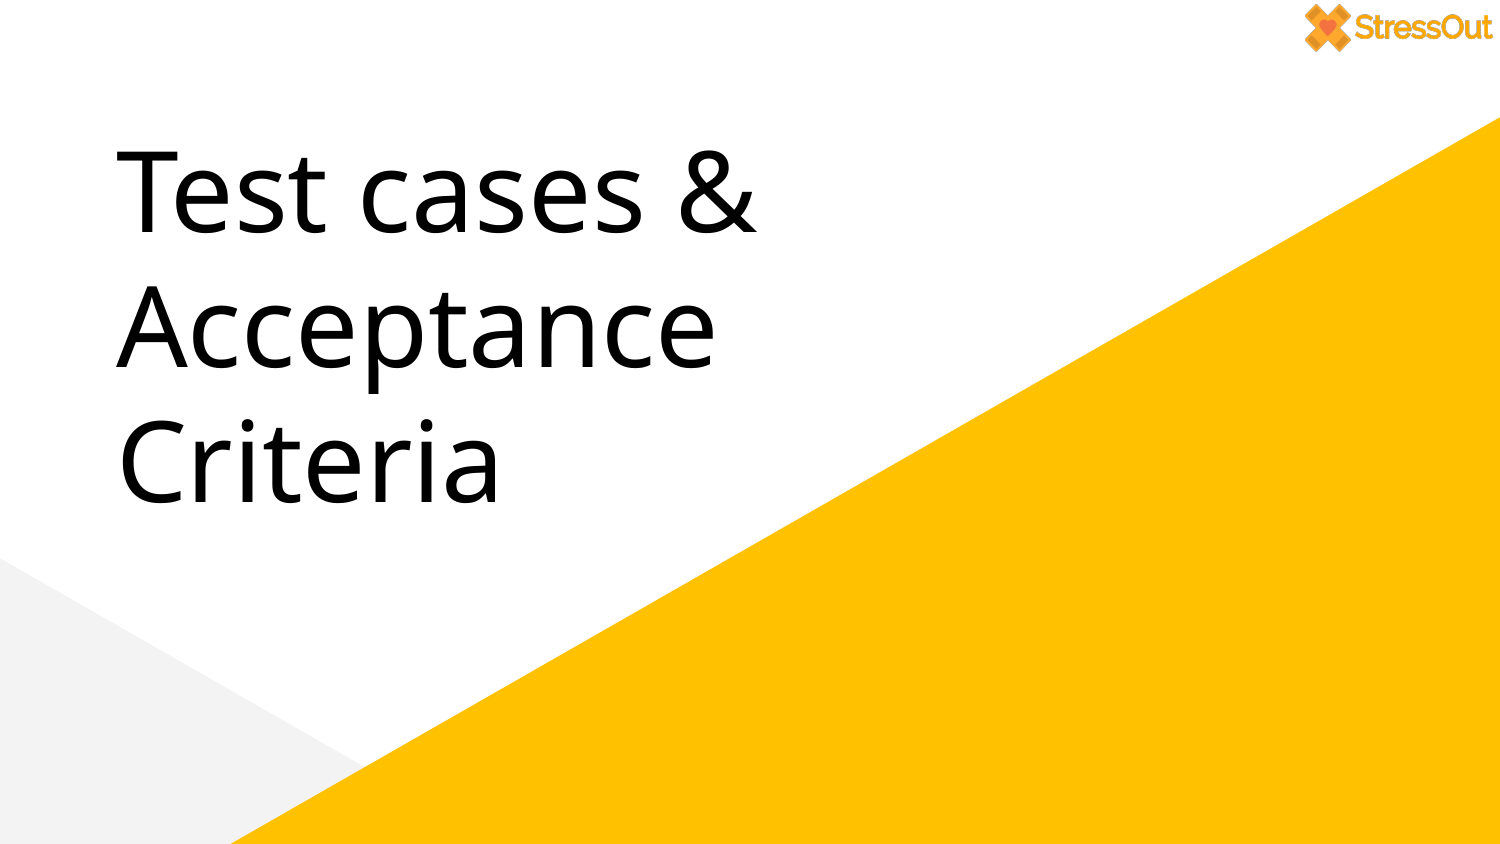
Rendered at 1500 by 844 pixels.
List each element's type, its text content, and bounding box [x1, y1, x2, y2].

title Test cases & Acceptance Criteria [101, 118, 965, 527]
picture [1295, 0, 1500, 57]
